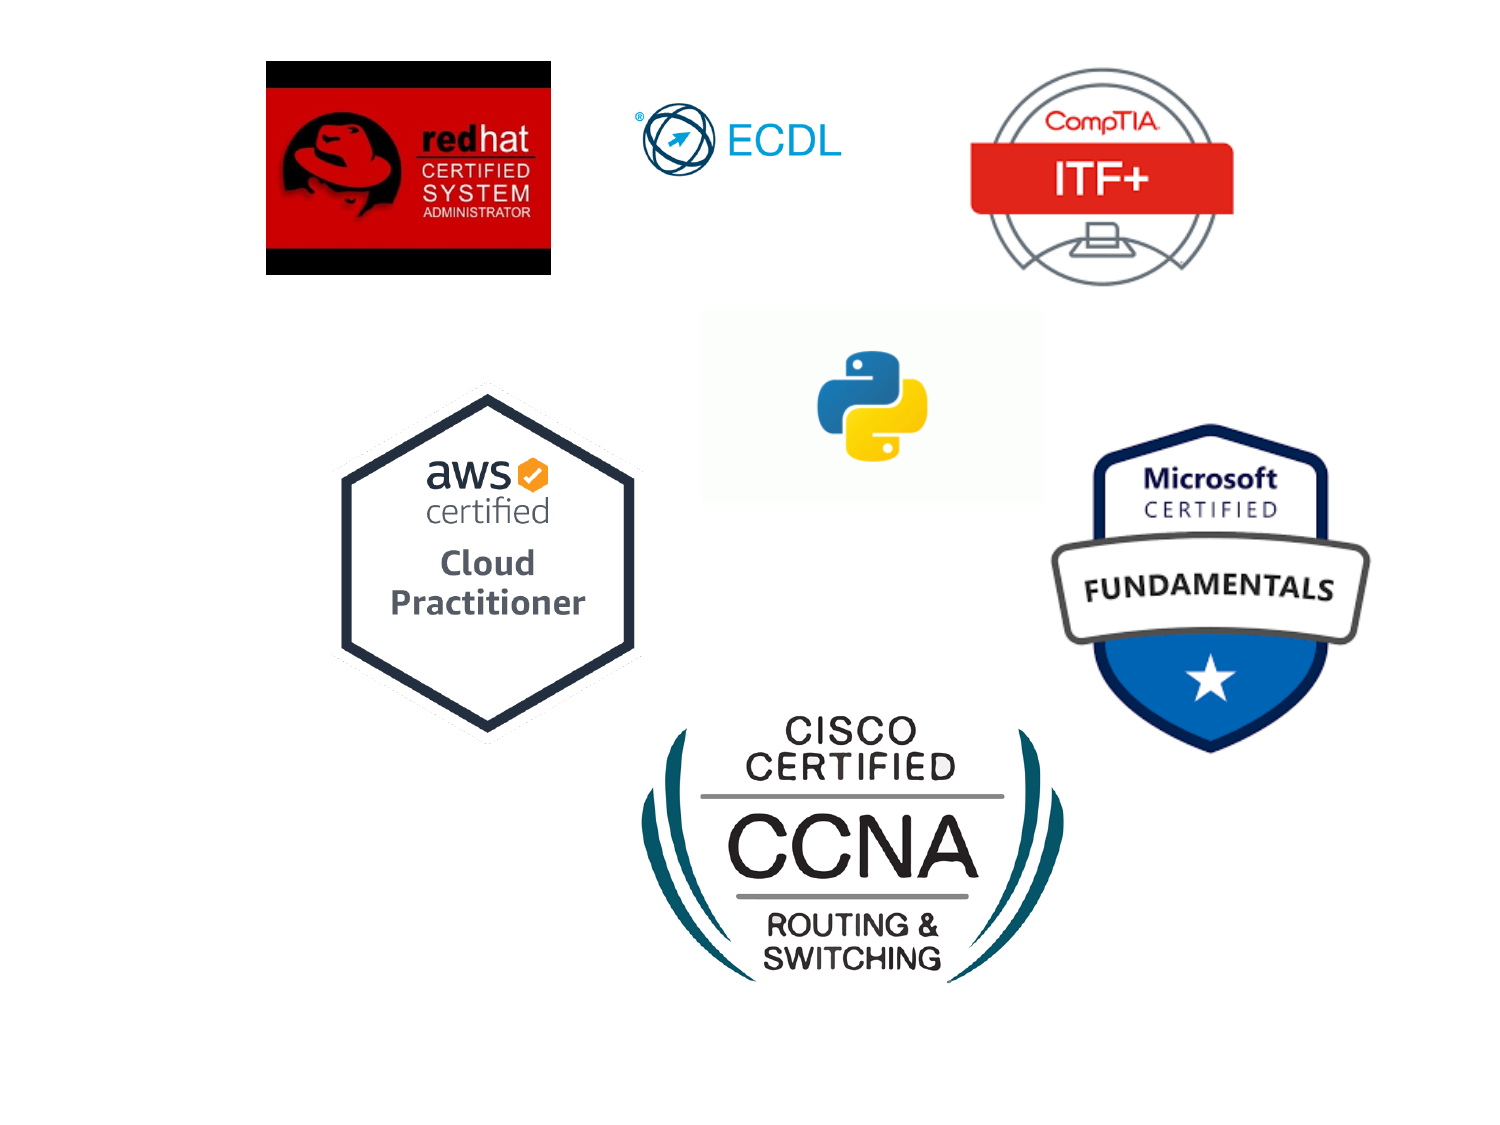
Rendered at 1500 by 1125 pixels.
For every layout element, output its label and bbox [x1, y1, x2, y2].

picture [607, 67, 870, 212]
picture [305, 8, 1388, 1001]
picture [266, 61, 551, 275]
